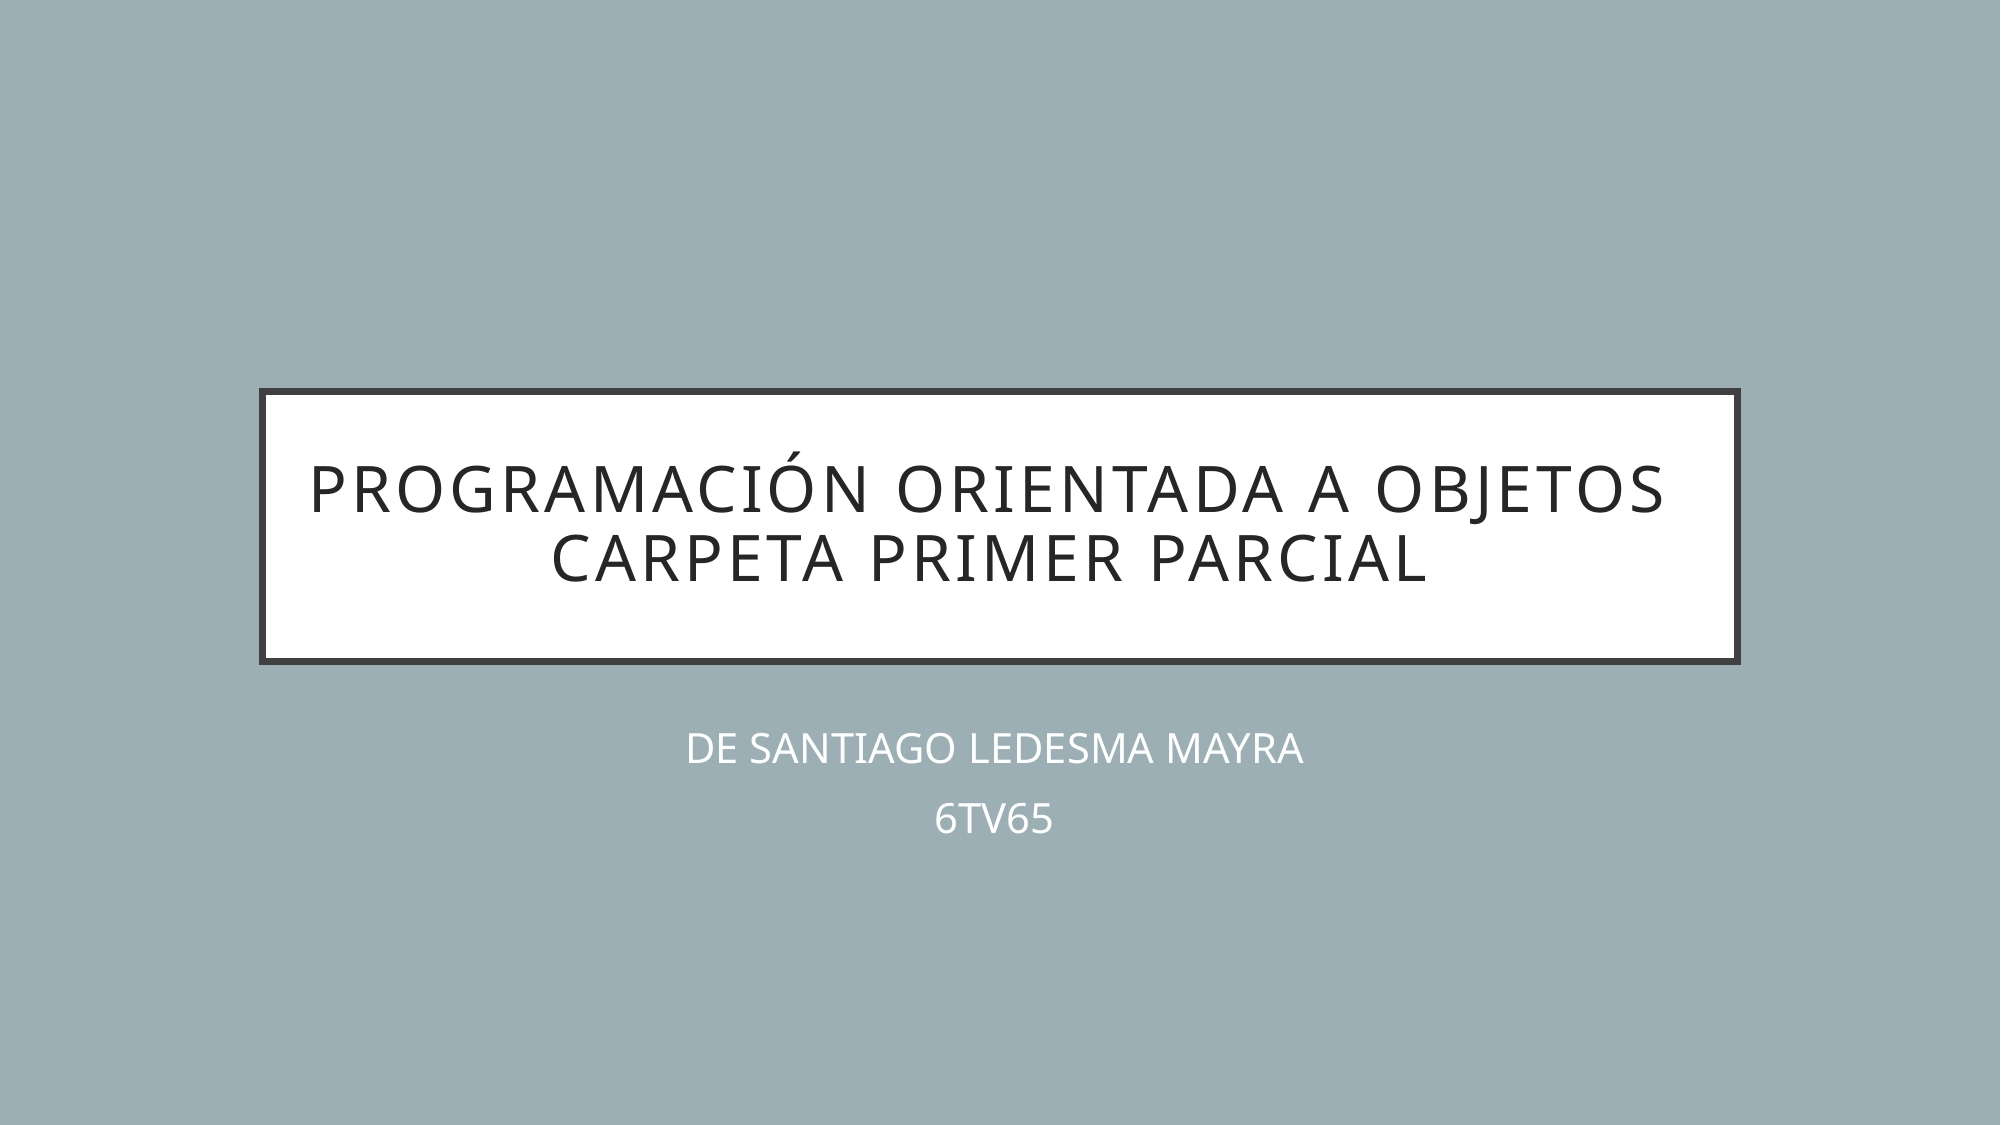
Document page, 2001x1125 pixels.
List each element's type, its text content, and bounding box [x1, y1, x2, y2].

title Programación orientada a objetos carpeta primer parcial [259, 388, 1741, 665]
subtitle DE SANTIAGO LEDESMA MAYRA 6TV65 [442, 713, 1558, 918]
